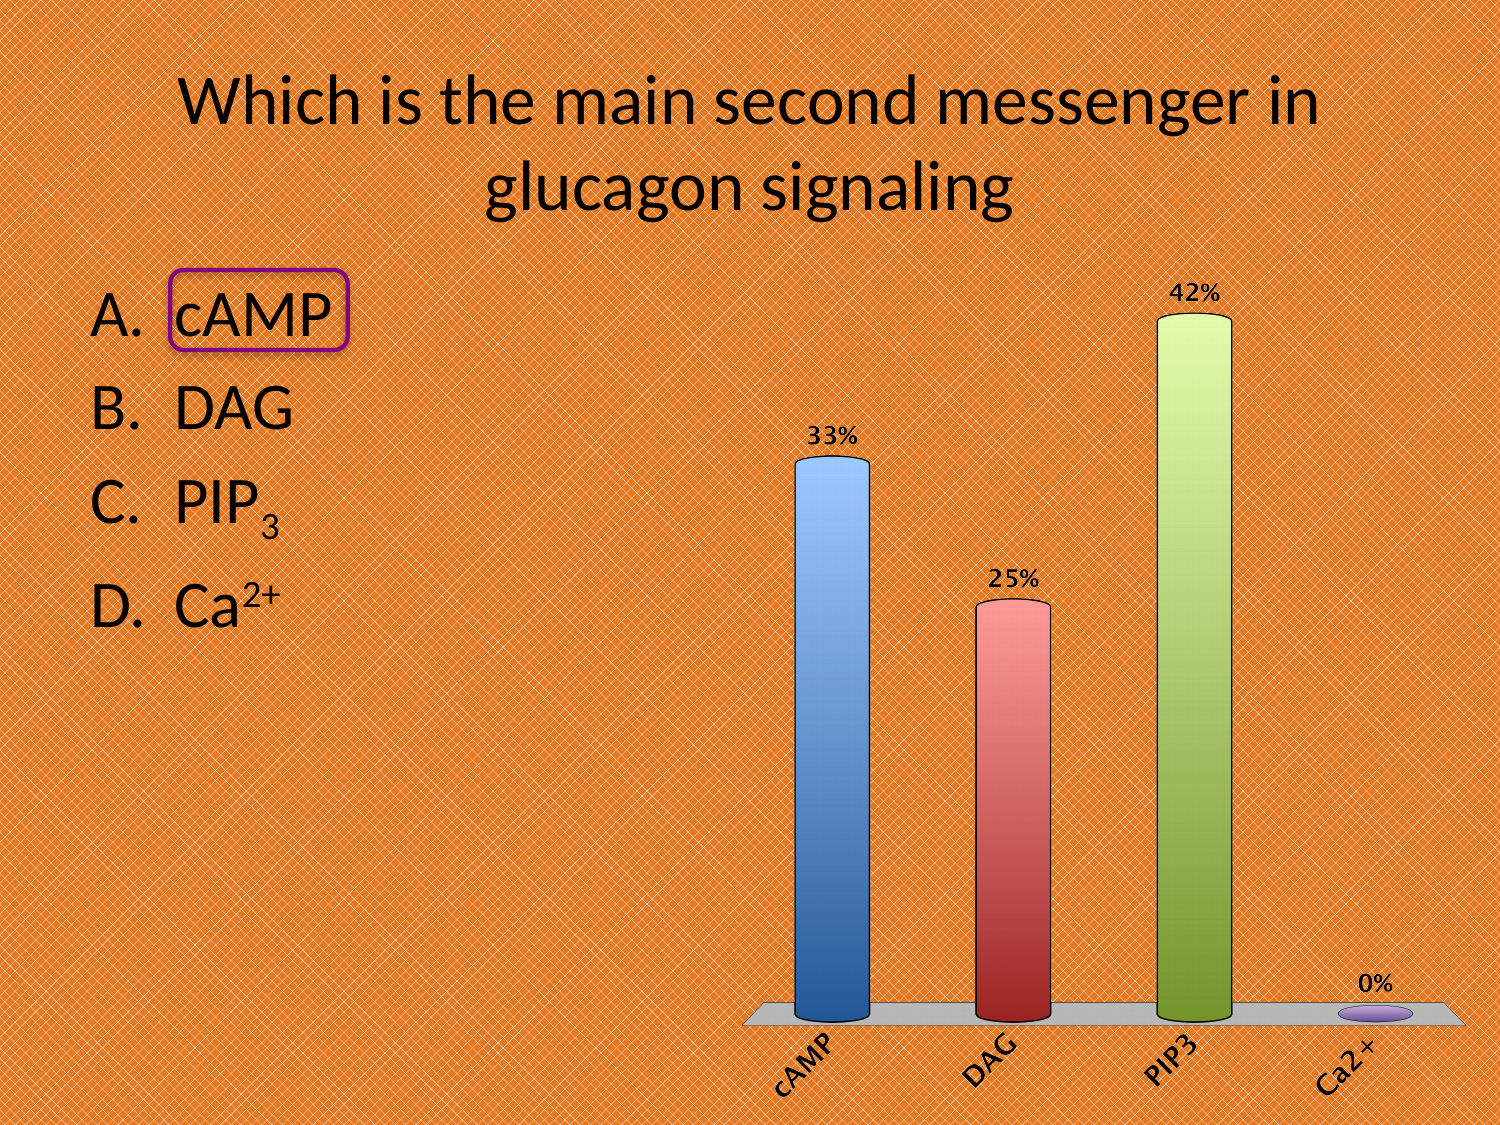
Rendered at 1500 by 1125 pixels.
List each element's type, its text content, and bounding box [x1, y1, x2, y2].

title Which is the main second messenger in glucagon signaling [75, 45, 1425, 233]
text_box [169, 269, 349, 351]
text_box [1374, 999, 1480, 1105]
picture [739, 262, 1490, 1107]
list cAMP DAG PIP3 Ca2+ [75, 262, 737, 1005]
